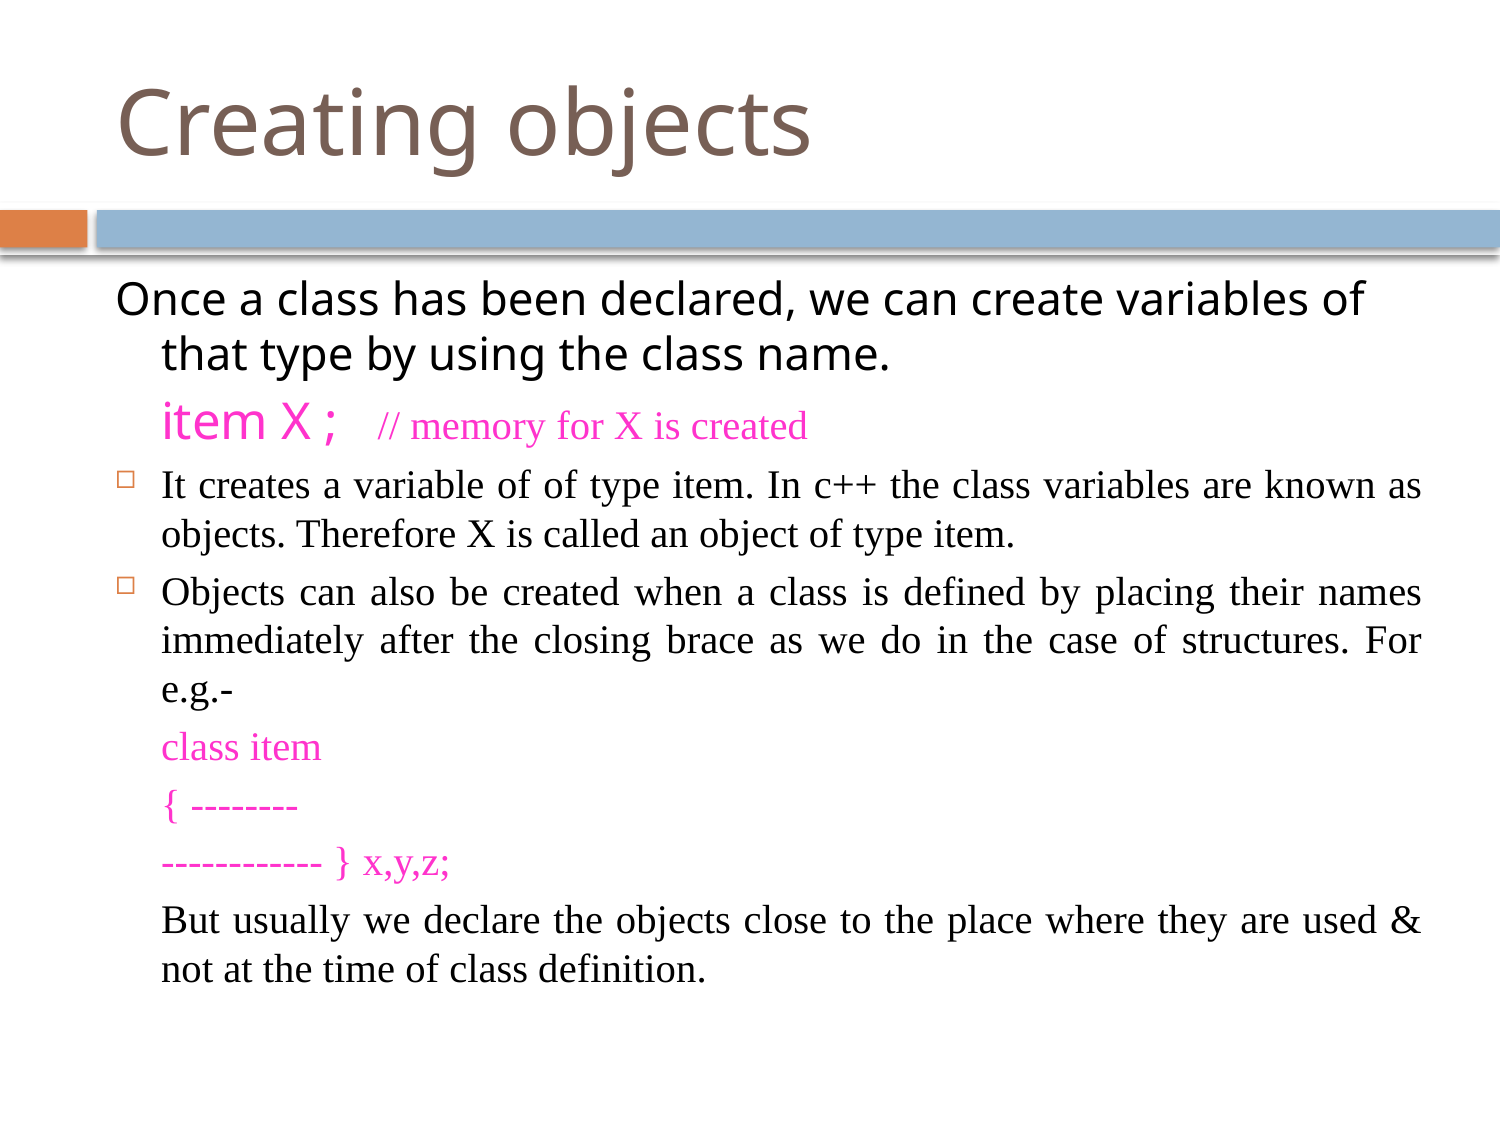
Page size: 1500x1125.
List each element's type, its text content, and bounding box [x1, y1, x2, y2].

list Once a class has been declared, we can create variables of that type by using the class name. item X ; // memory for X is created It creates a variable of of type item. In c++ the class variables are known as objects. Therefore X is called an object of type item. Objects can also be created when a class is defined by placing their names immediately after the closing brace as we do in the case of structures. For e.g.- class item { -------- ------------ } x,y,z; But usually we declare the objects close to the place where they are used & not at the time of class definition. [100, 262, 1438, 1000]
title Creating objects [100, 37, 1438, 200]
